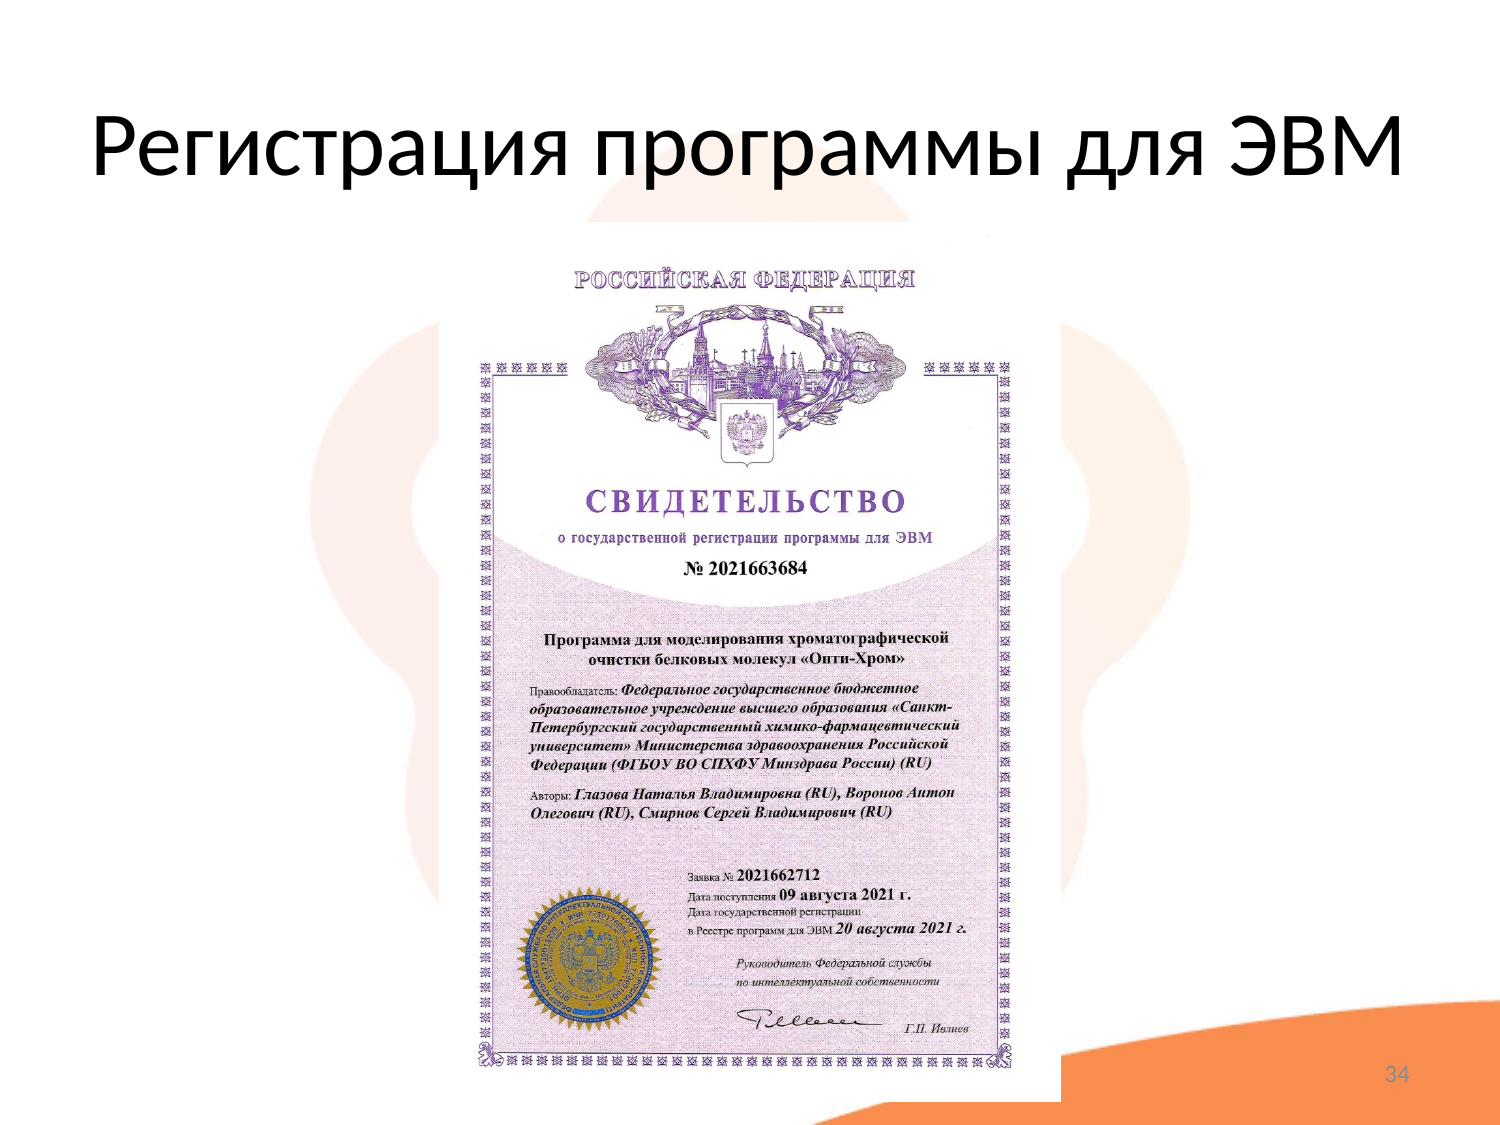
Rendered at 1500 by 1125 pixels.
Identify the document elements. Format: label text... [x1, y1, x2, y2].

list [439, 222, 1061, 1102]
picture [0, 0, 1500, 1125]
slide_number 34 [1074, 1042, 1425, 1103]
title Регистрация программы для ЭВМ [75, 45, 1425, 233]
